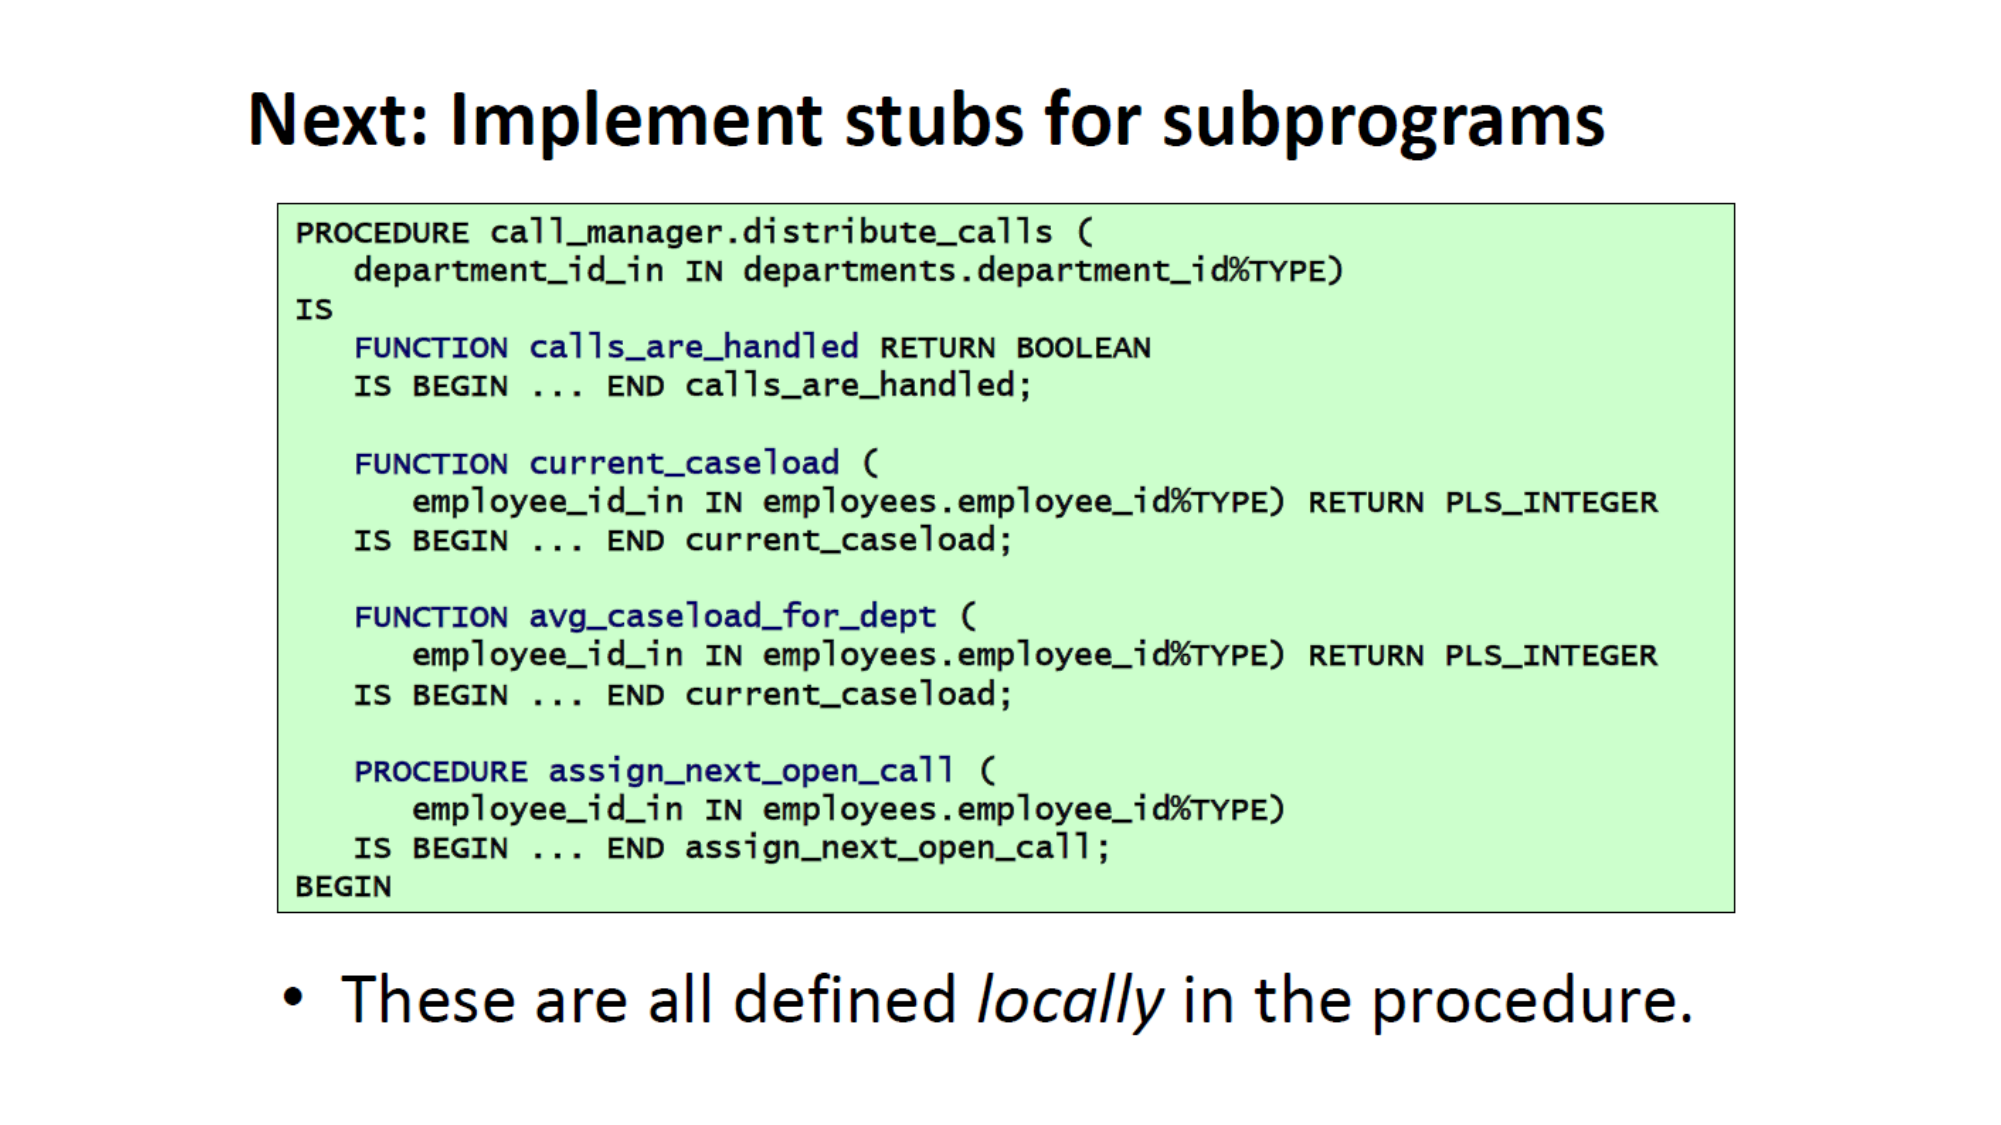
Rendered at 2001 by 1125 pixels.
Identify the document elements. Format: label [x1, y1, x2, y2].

picture [229, 67, 1771, 1058]
